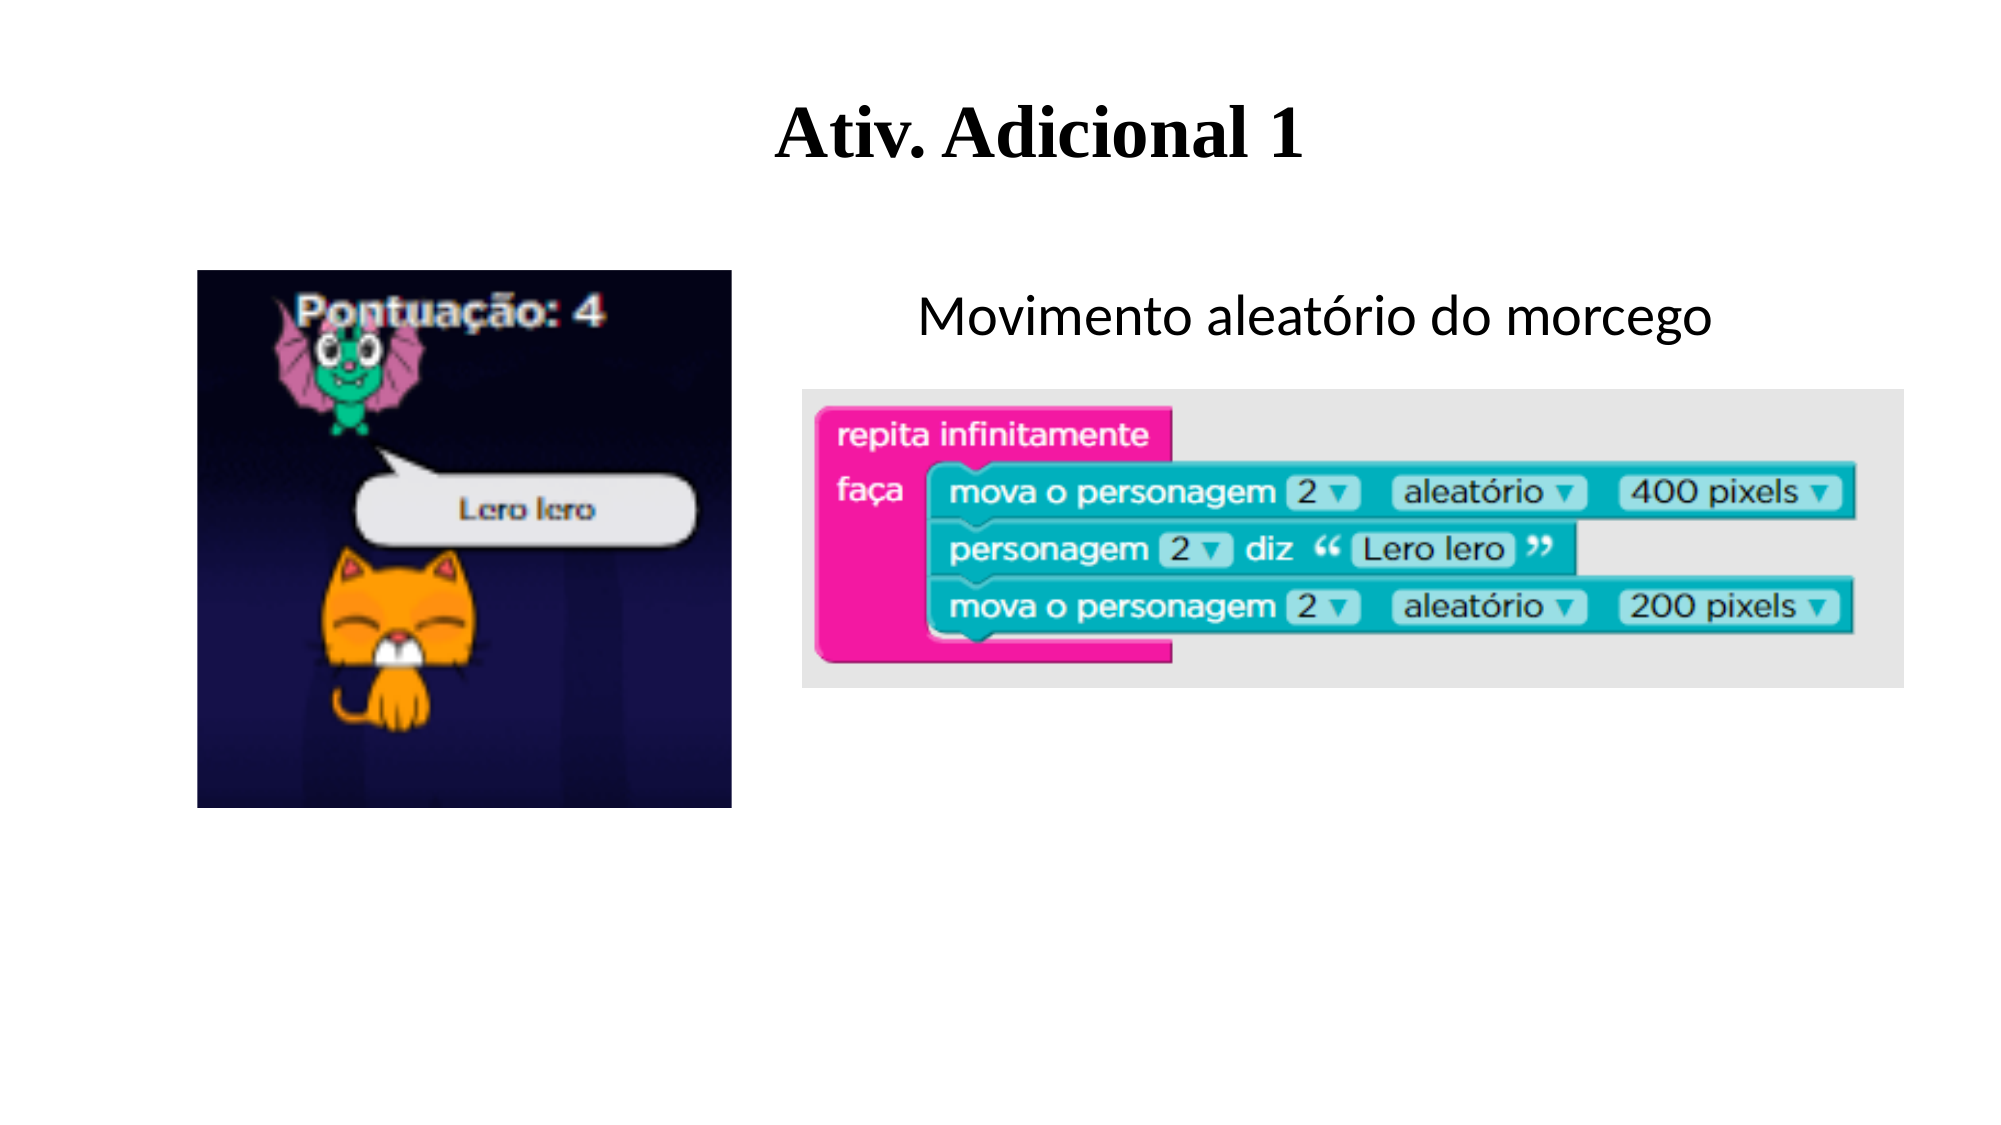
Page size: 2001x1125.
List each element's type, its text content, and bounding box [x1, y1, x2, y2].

picture [802, 389, 1904, 688]
picture [197, 270, 732, 808]
text_box Ativ. Adicional 1 [464, 75, 1617, 270]
text_box Movimento aleatório do morcego [853, 270, 1779, 355]
